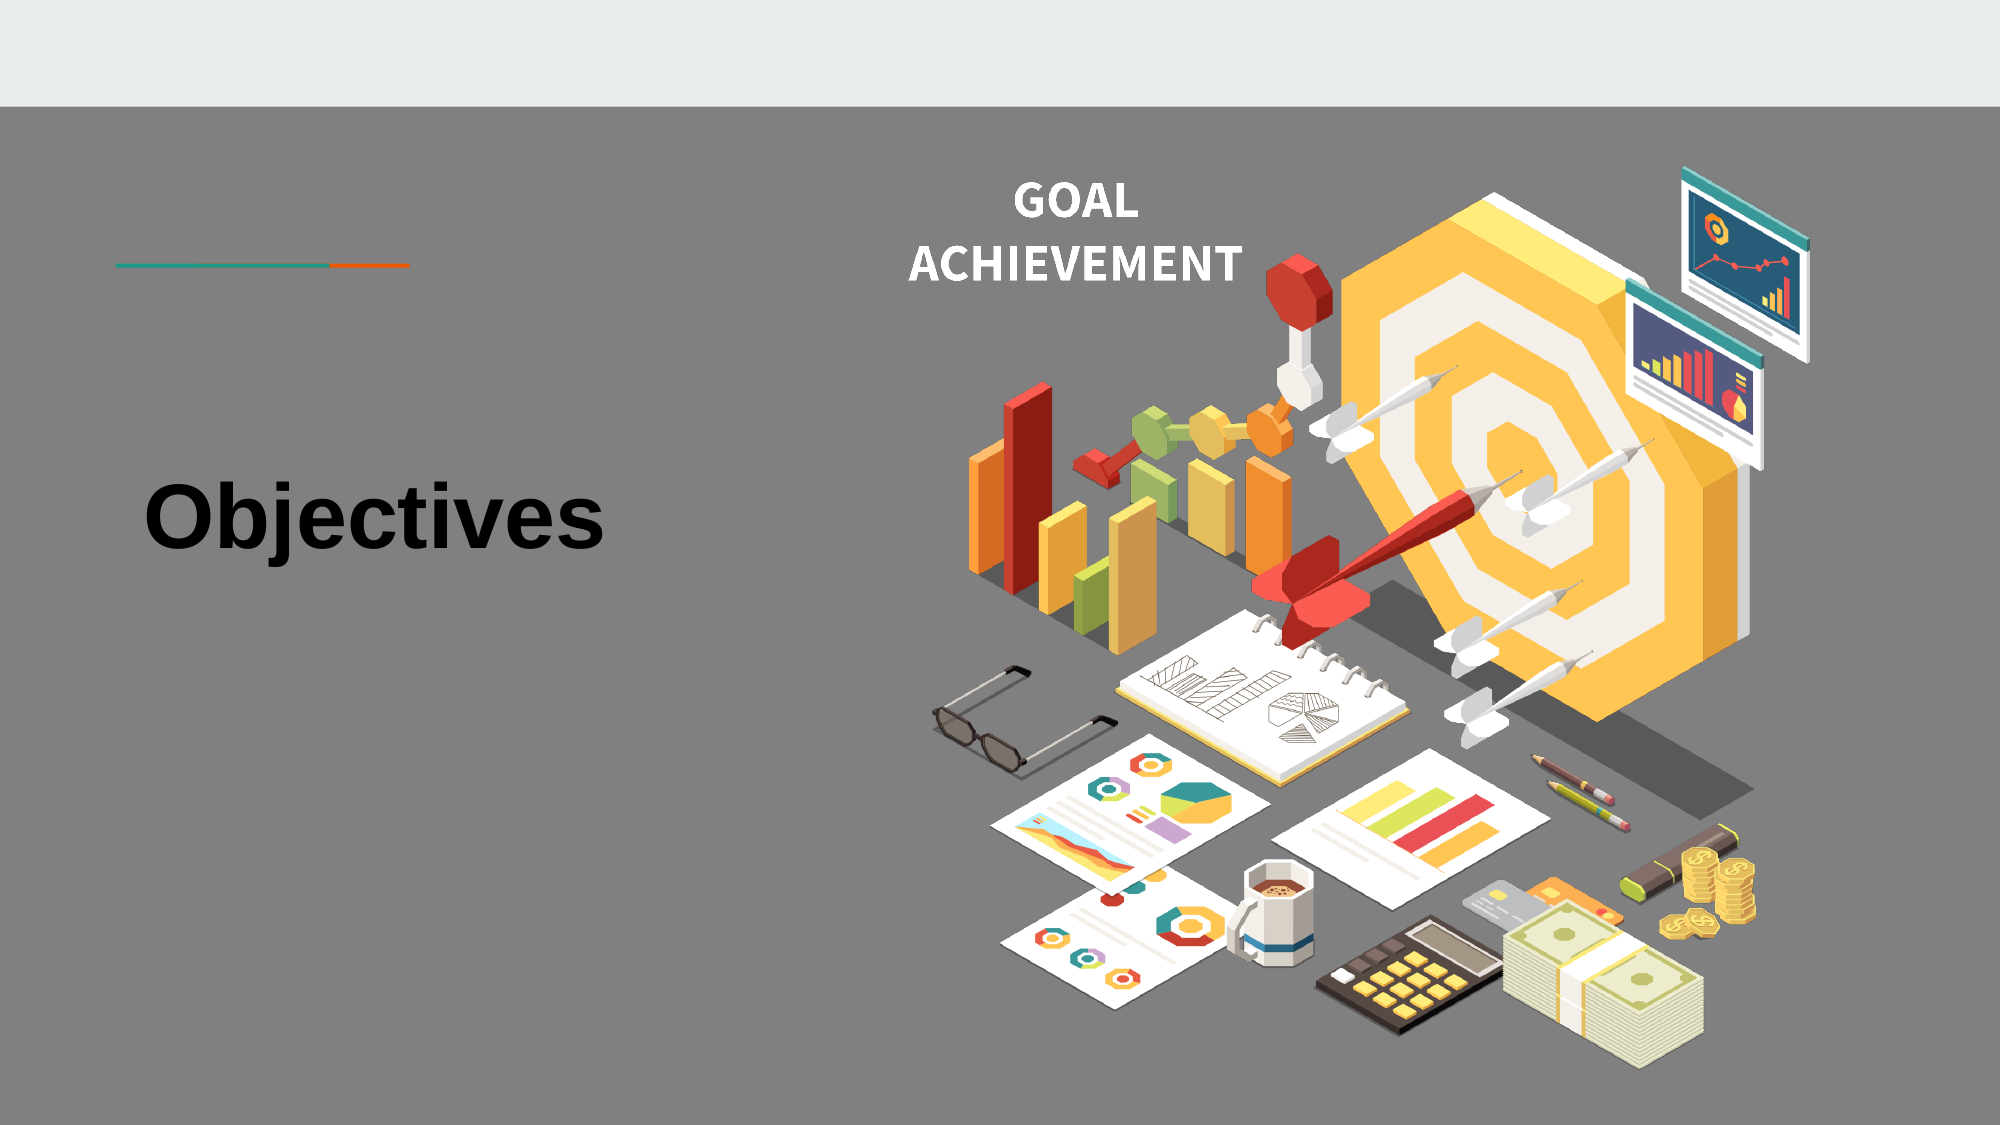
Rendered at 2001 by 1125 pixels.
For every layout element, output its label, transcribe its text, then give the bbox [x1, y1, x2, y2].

picture [907, 165, 1810, 1072]
text_box Objectives [128, 449, 642, 575]
